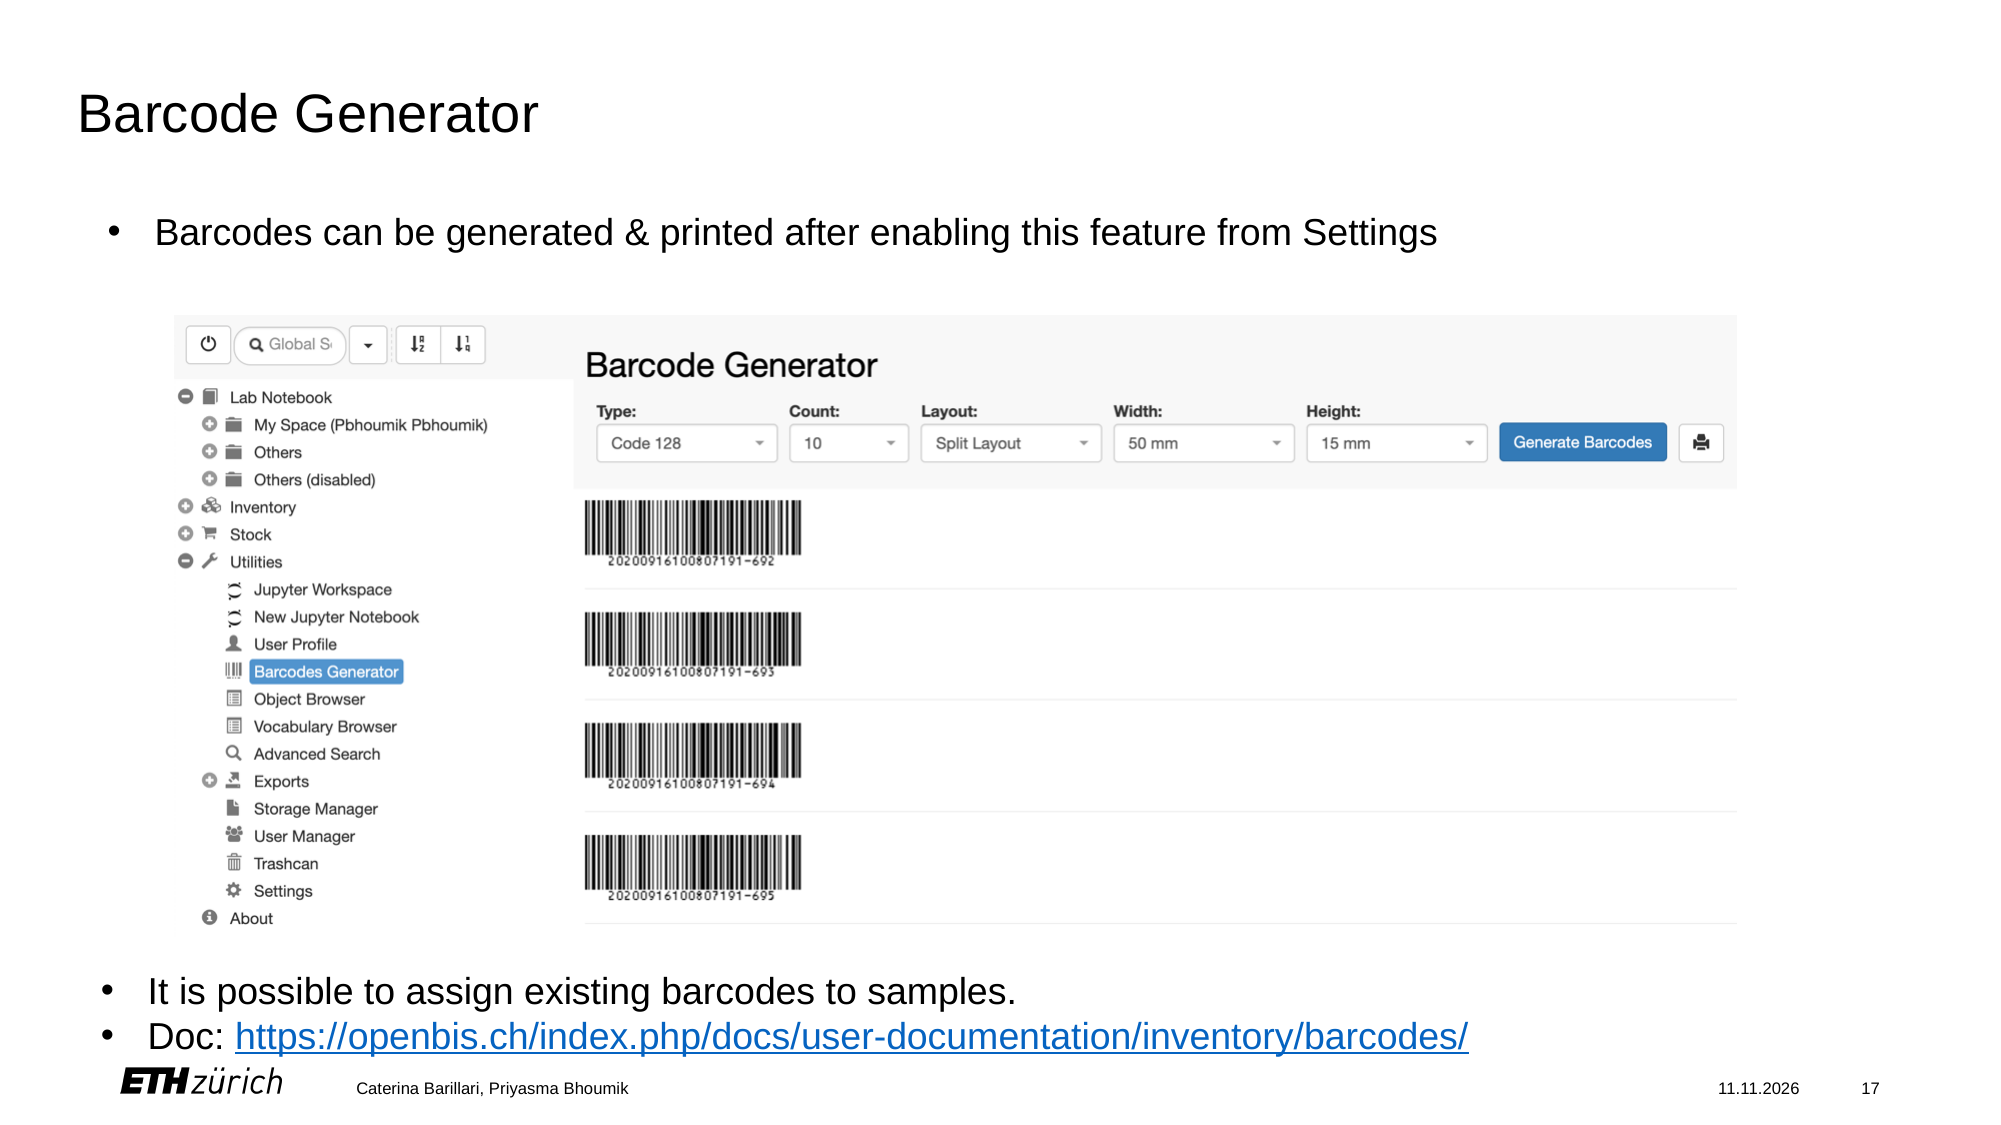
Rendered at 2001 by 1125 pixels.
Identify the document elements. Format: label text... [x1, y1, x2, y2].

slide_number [1718, 1069, 1819, 1106]
slide_number 17 [1827, 1069, 1880, 1106]
picture [174, 315, 1737, 938]
title Barcode Generator [77, 35, 1937, 195]
picture [120, 1067, 282, 1094]
text_box It is possible to assign existing barcodes to samples. Doc: https://openbis.ch/index.php/docs/user-documentation/inventory/barcodes/ [86, 937, 1914, 1065]
footer Caterina Barillari, Priyasma Bhoumik [356, 1069, 1243, 1106]
text_box Barcodes can be generated & printed after enabling this feature from Settings [92, 200, 1921, 261]
